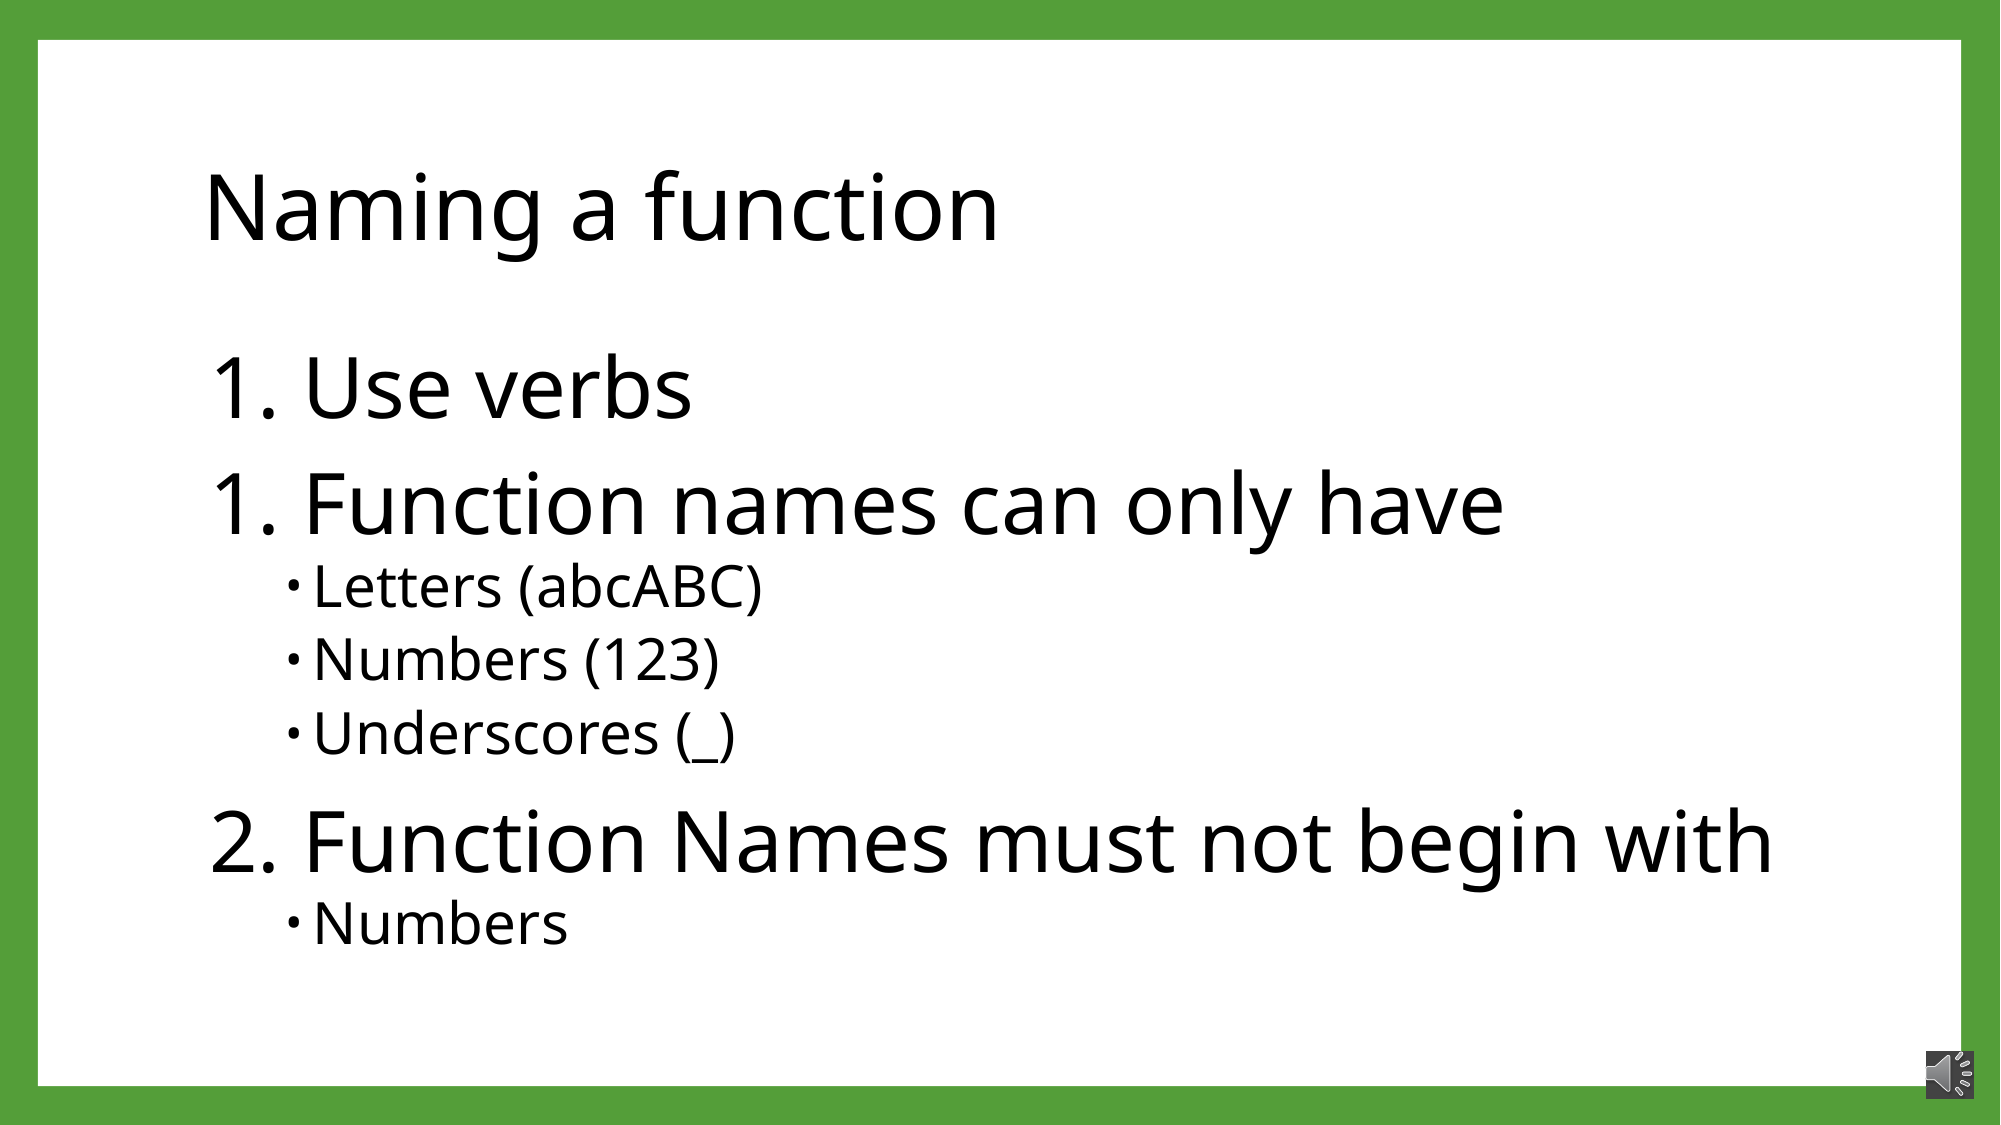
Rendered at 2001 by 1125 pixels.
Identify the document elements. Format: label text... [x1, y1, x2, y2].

picture [1924, 1049, 1976, 1101]
title Naming a function [187, 99, 1808, 323]
list 1. Use verbs 1. Function names can only have Letters (abcABC) Numbers (123) Underscores (_) 2. Function Names must not begin with Numbers [187, 337, 1808, 1000]
